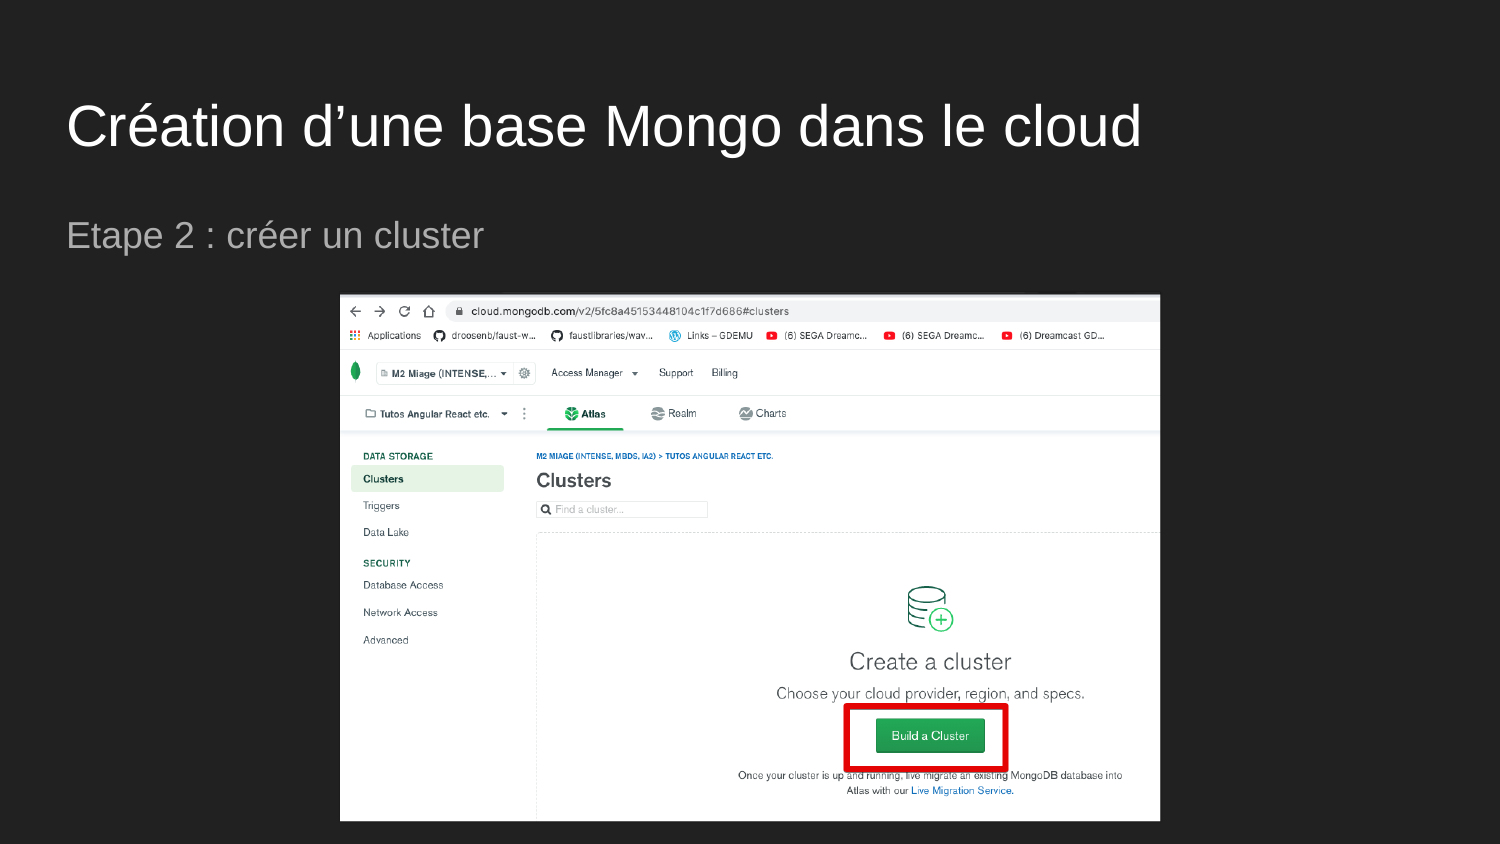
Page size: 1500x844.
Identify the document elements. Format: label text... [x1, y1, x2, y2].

title Création d’une base Mongo dans le cloud [51, 72, 1449, 167]
picture [336, 287, 1164, 825]
list Etape 2 : créer un cluster [51, 189, 1449, 750]
